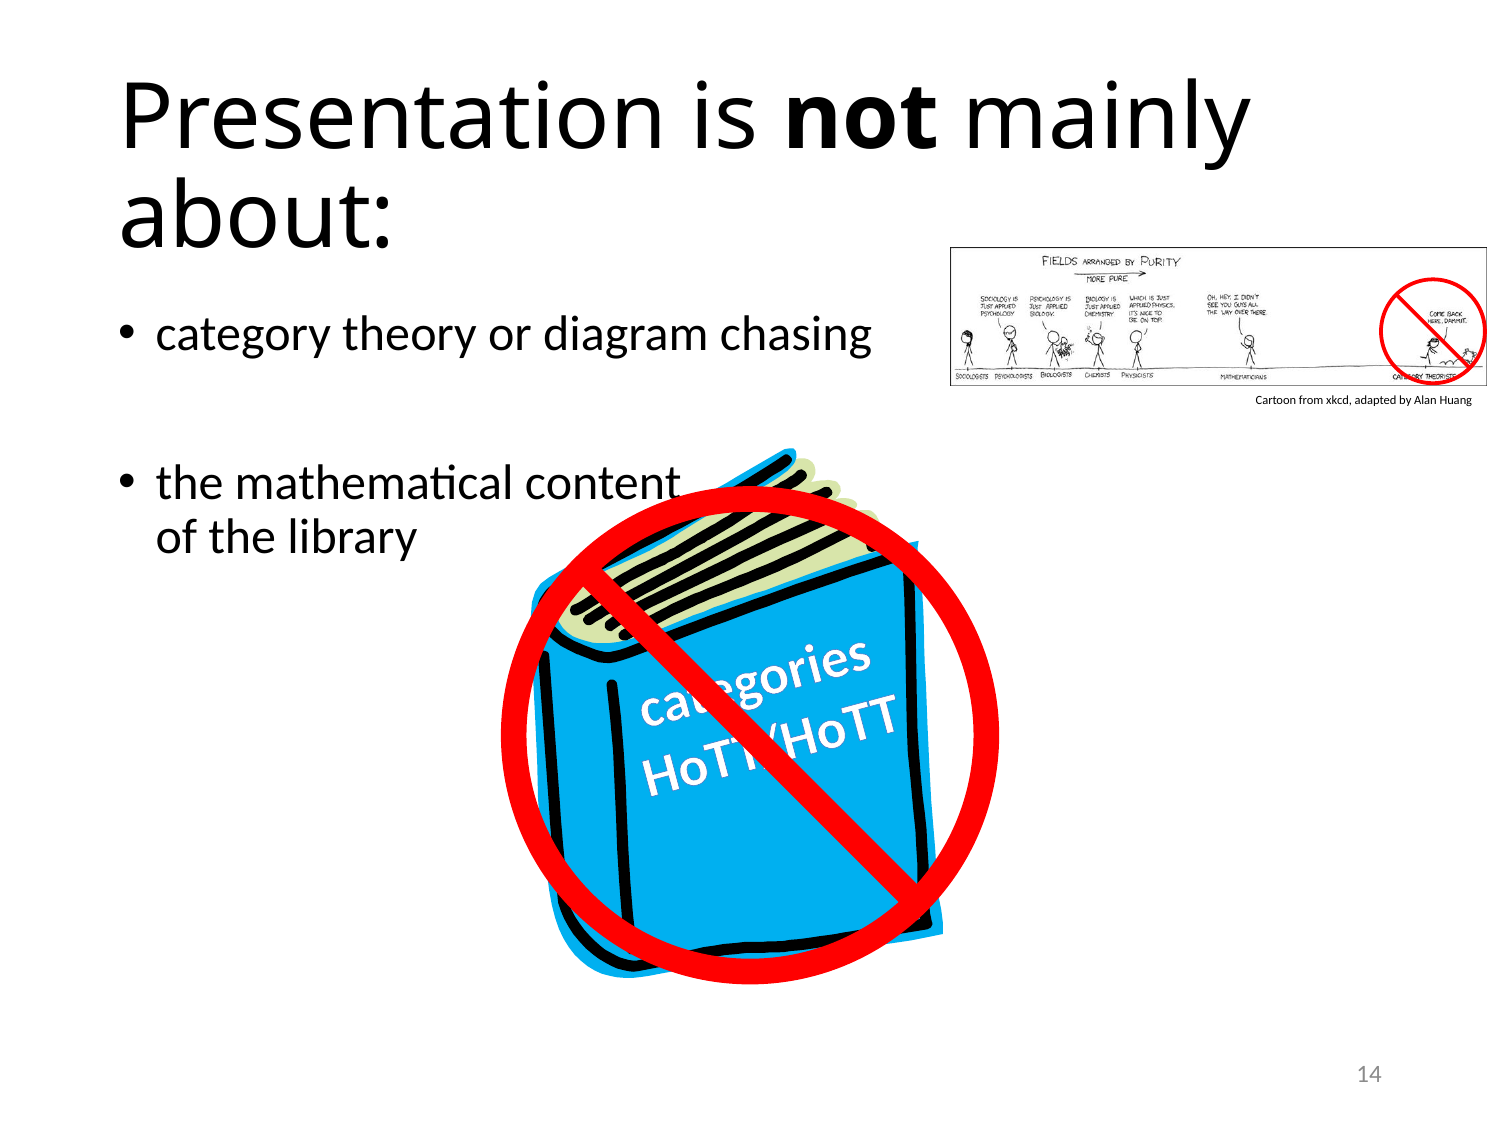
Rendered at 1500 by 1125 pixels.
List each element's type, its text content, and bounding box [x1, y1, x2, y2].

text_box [950, 247, 1487, 416]
list category theory or diagram chasing the mathematical content of the library [103, 299, 1397, 1014]
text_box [500, 438, 1000, 985]
slide_number 14 [1059, 1042, 1397, 1103]
title Presentation is not mainly about: [103, 59, 1397, 278]
